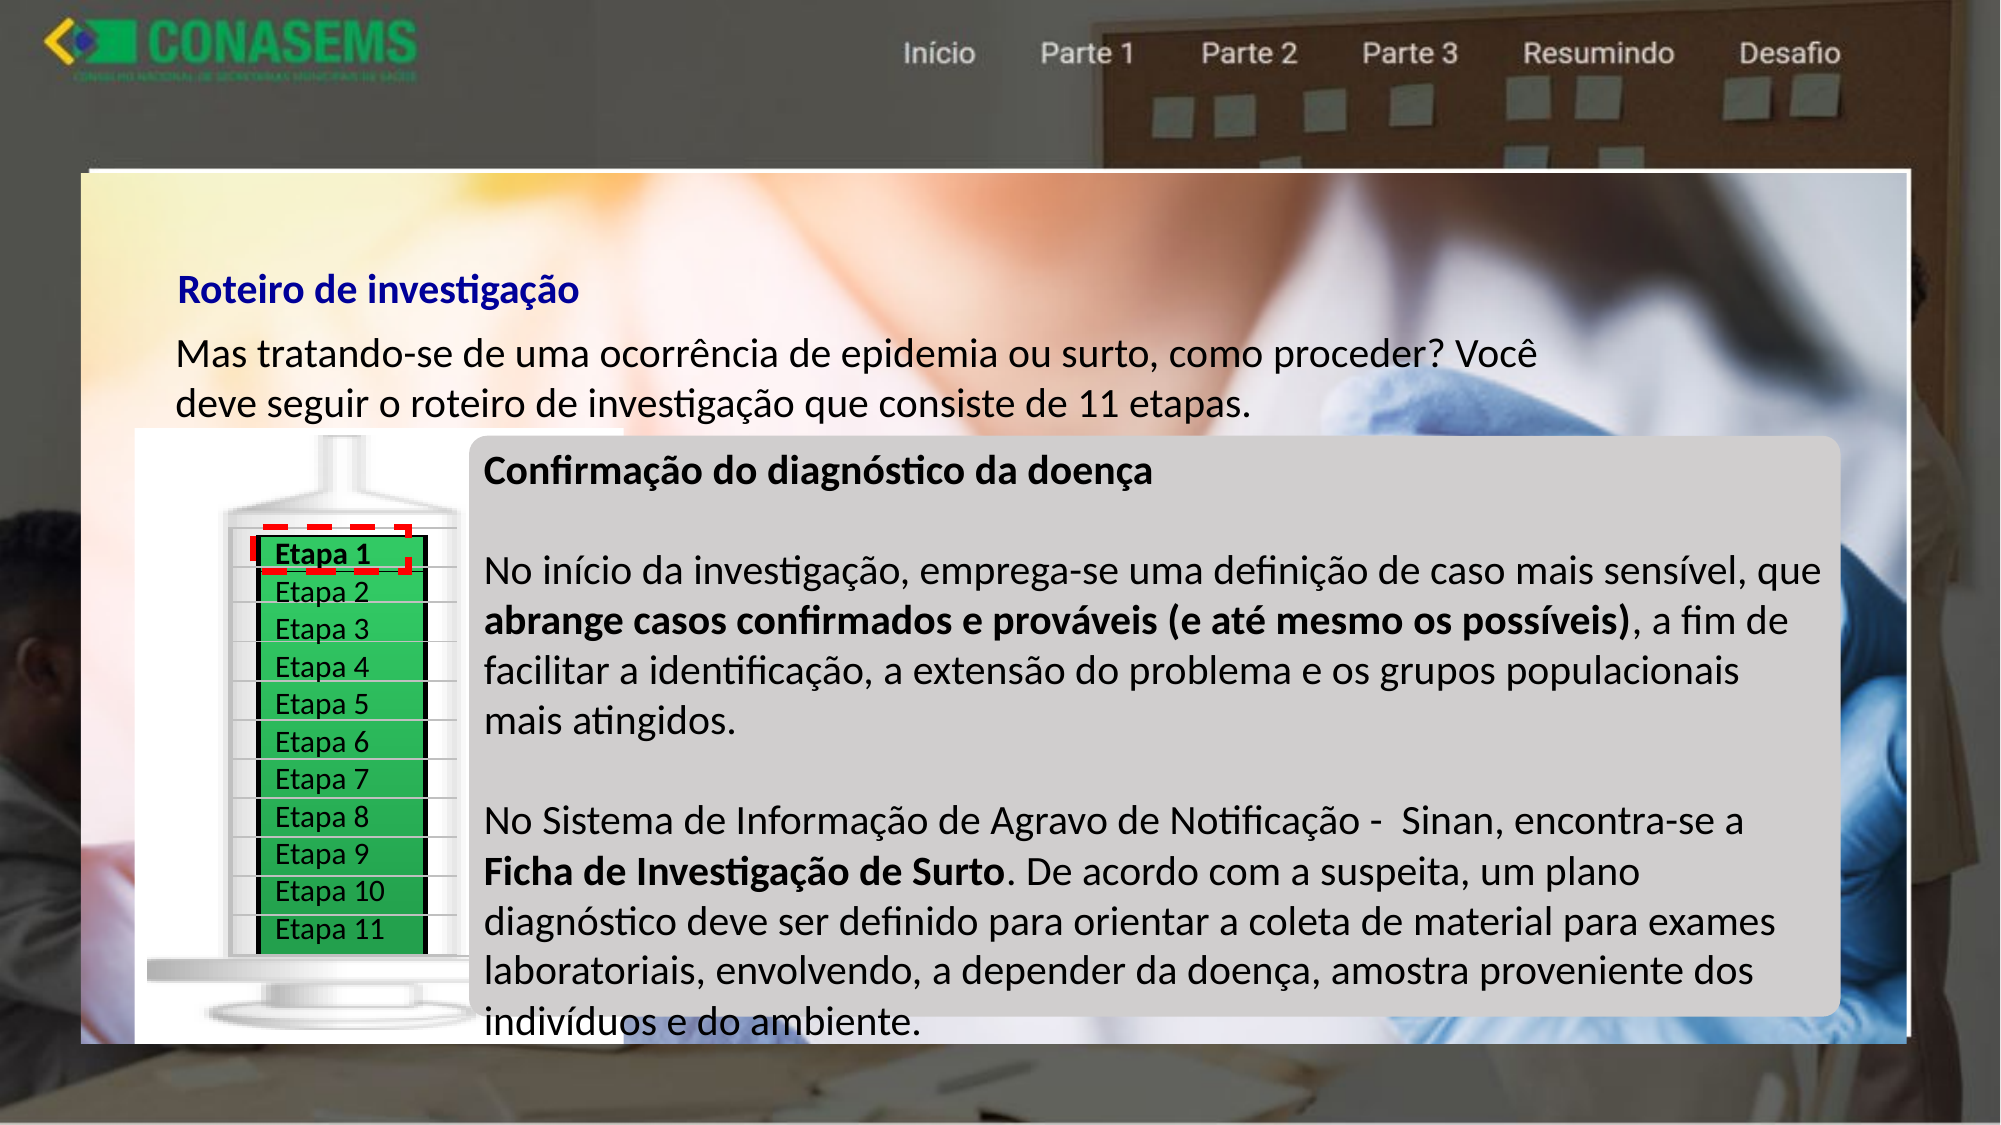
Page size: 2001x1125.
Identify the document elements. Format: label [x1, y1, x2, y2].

text_box [469, 1044, 1841, 1051]
picture [0, 0, 2001, 1125]
text_box [134, 428, 624, 1044]
